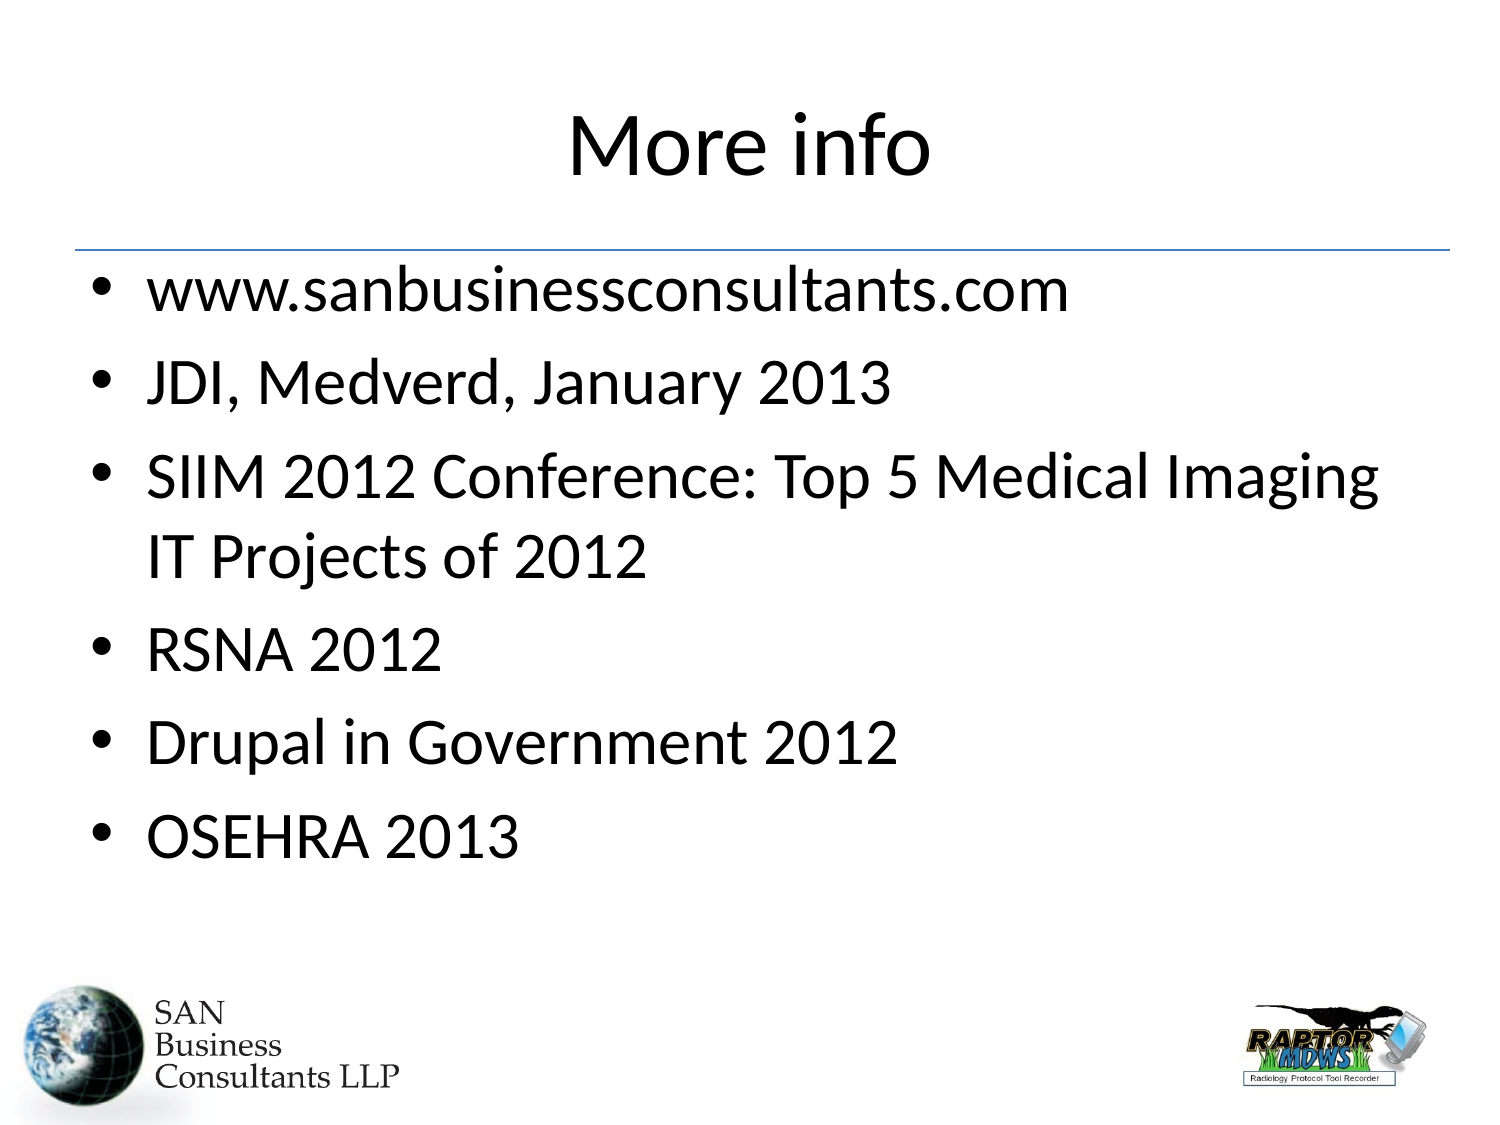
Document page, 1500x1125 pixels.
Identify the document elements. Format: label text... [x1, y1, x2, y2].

picture [0, 974, 425, 1125]
list www.sanbusinessconsultants.com JDI, Medverd, January 2013 SIIM 2012 Conference: Top 5 Medical Imaging IT Projects of 2012 RSNA 2012 Drupal in Government 2012 OSEHRA 2013 [75, 237, 1425, 980]
title More info [75, 45, 1425, 233]
picture [1162, 967, 1500, 1125]
